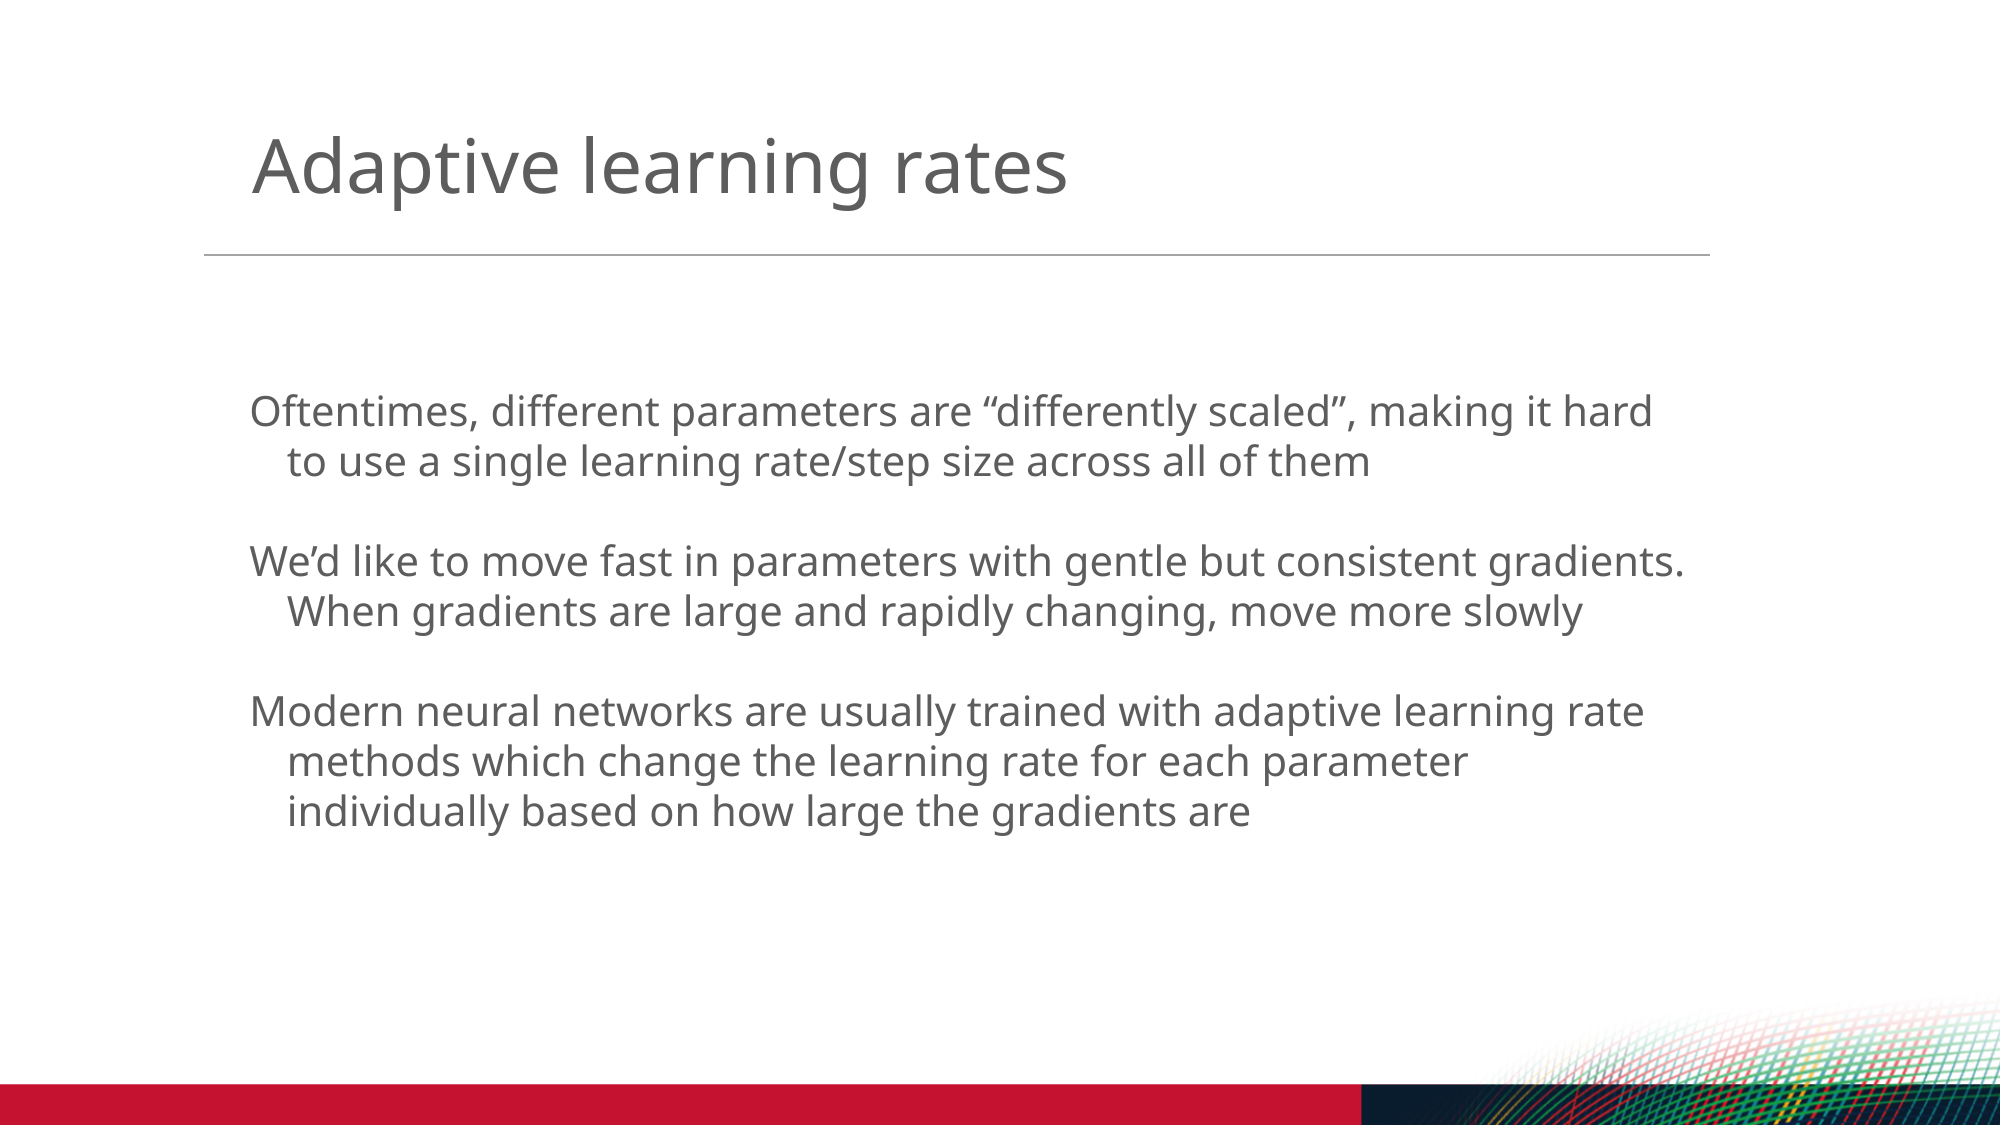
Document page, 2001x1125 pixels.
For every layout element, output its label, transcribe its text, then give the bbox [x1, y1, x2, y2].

list Oftentimes, different parameters are “differently scaled”, making it hard to use a single learning rate/step size across all of them We’d like to move fast in parameters with gentle but consistent gradients. When gradients are large and rapidly changing, move more slowly Modern neural networks are usually trained with adaptive learning rate methods which change the learning rate for each parameter individually based on how large the gradients are [204, 377, 1710, 870]
picture [0, 958, 2000, 1125]
list Adaptive learning rates [204, 116, 1170, 223]
